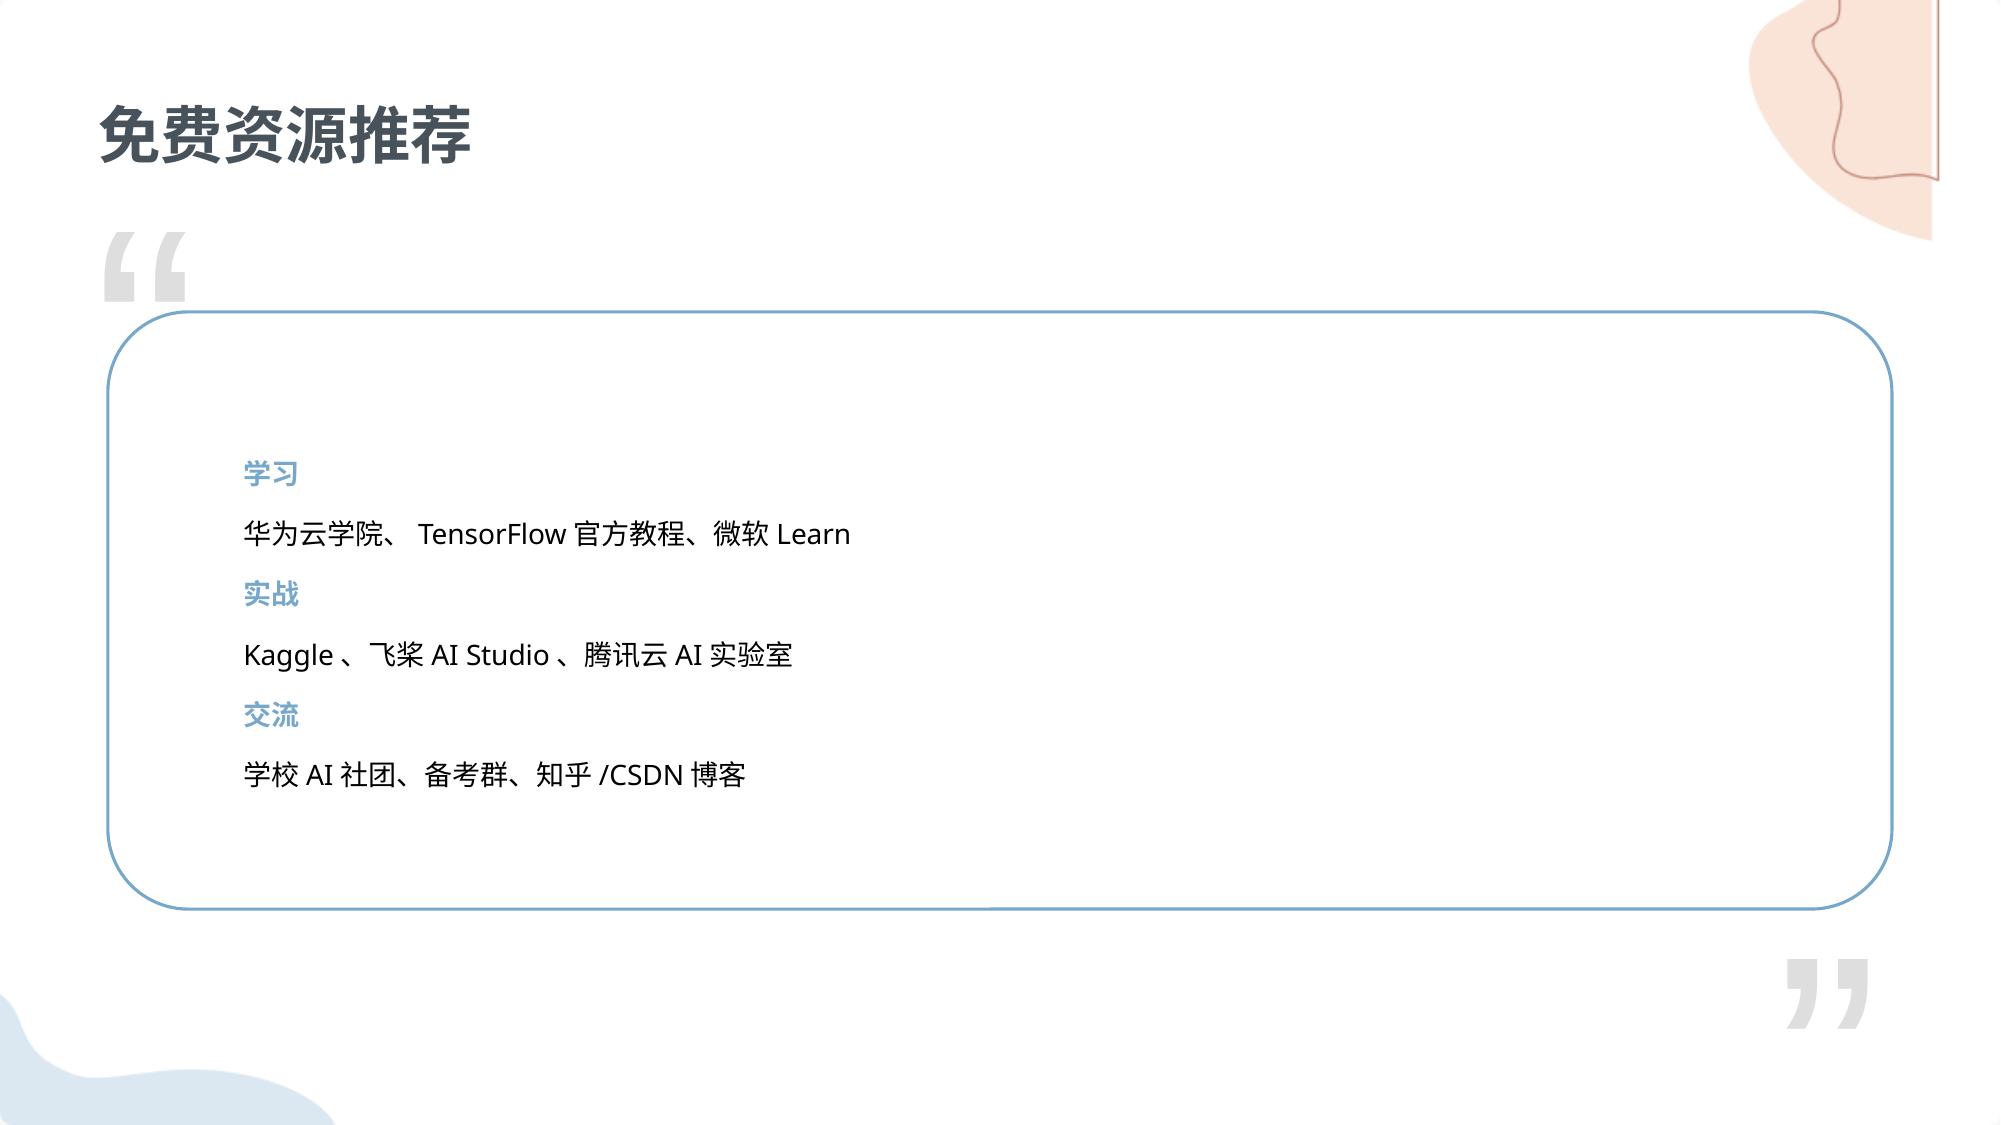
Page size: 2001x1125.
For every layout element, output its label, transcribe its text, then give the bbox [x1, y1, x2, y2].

text_box [107, 311, 1893, 910]
text_box 学习 华为云学院、TensorFlow官方教程、微软Learn 实战 Kaggle、飞桨AI Studio、腾讯云AI实验室 交流 学校AI社团、备考群、知乎/CSDN博客 [232, 399, 1768, 822]
text_box “ [78, 127, 240, 518]
text_box 免费资源推荐 [78, 43, 1922, 194]
text_box ” [1760, 854, 1922, 1125]
